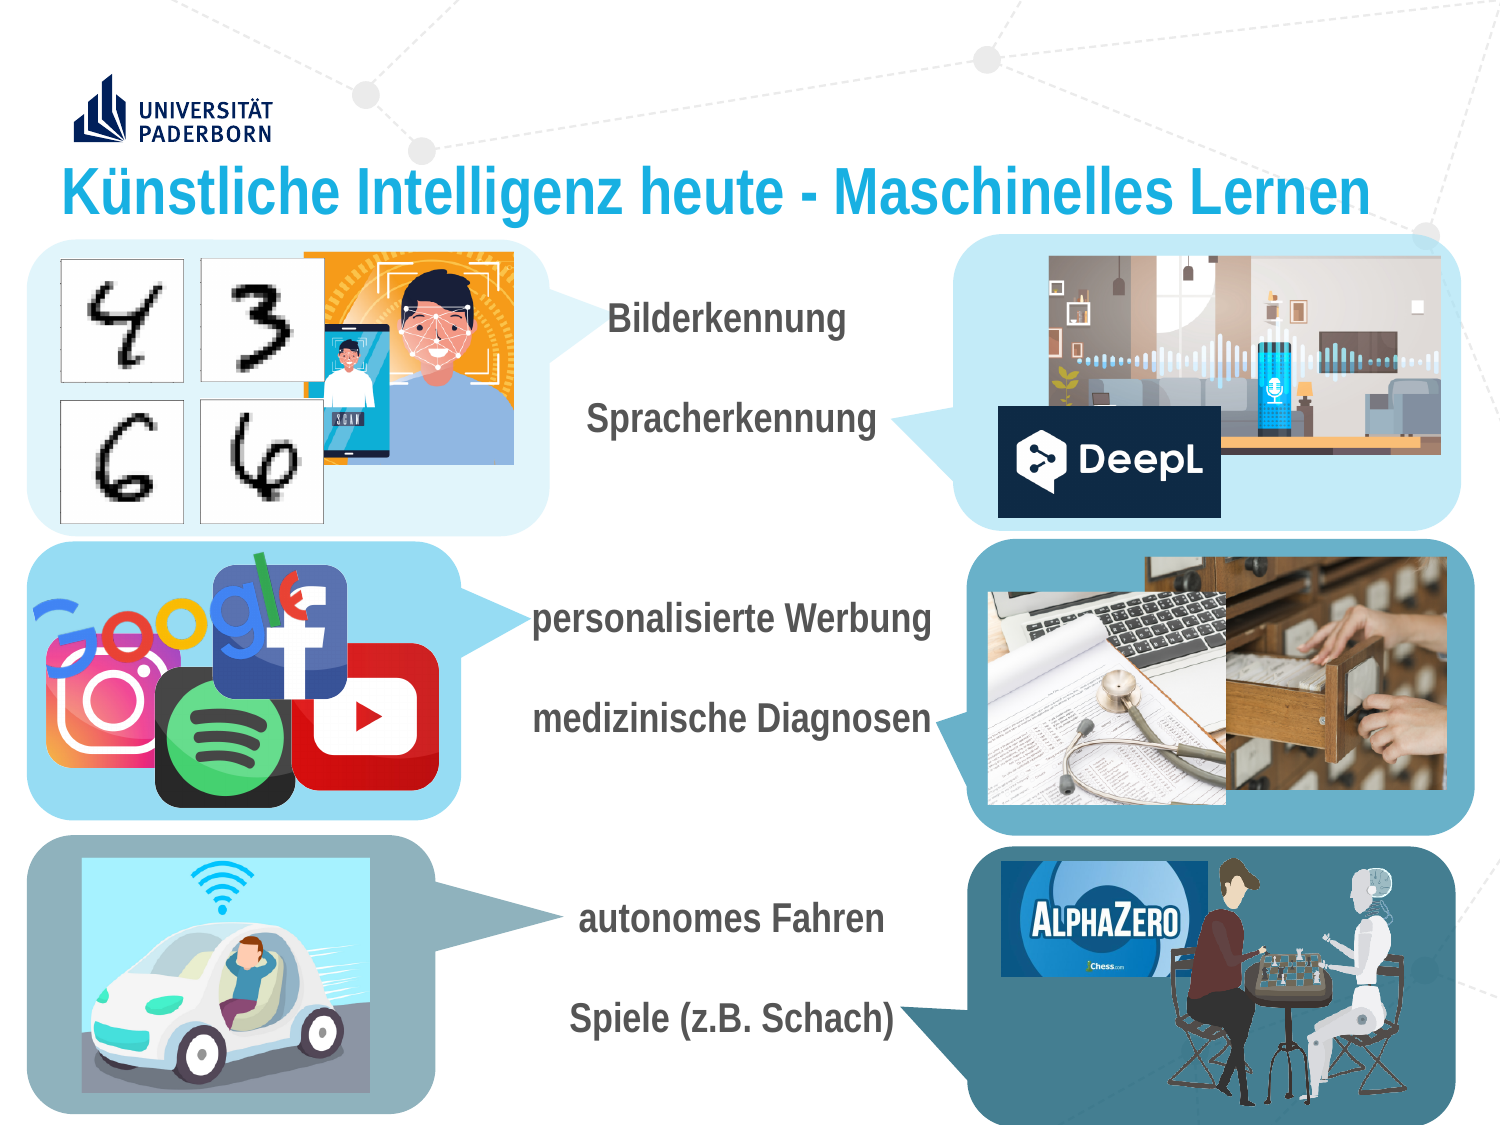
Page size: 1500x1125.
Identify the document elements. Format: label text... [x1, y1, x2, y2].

picture [1001, 854, 1424, 1111]
picture [60, 258, 184, 383]
picture [32, 543, 453, 817]
text_box [25, 834, 437, 1116]
picture [200, 251, 514, 524]
title Künstliche Intelligenz heute - Maschinelles Lernen [60, 155, 1414, 235]
list Bilderkennung Spracherkennung personalisierte Werbung medizinische Diagnosen autonomes Fahren Spiele (z.B. Schach) [410, 240, 1054, 1034]
text_box [25, 238, 513, 538]
picture [987, 556, 1447, 805]
text_box [977, 233, 1463, 532]
text_box [923, 845, 1457, 1125]
picture [998, 255, 1441, 518]
text_box [1054, 537, 1476, 837]
picture [60, 400, 184, 524]
picture [81, 857, 371, 1093]
text_box [25, 540, 410, 822]
